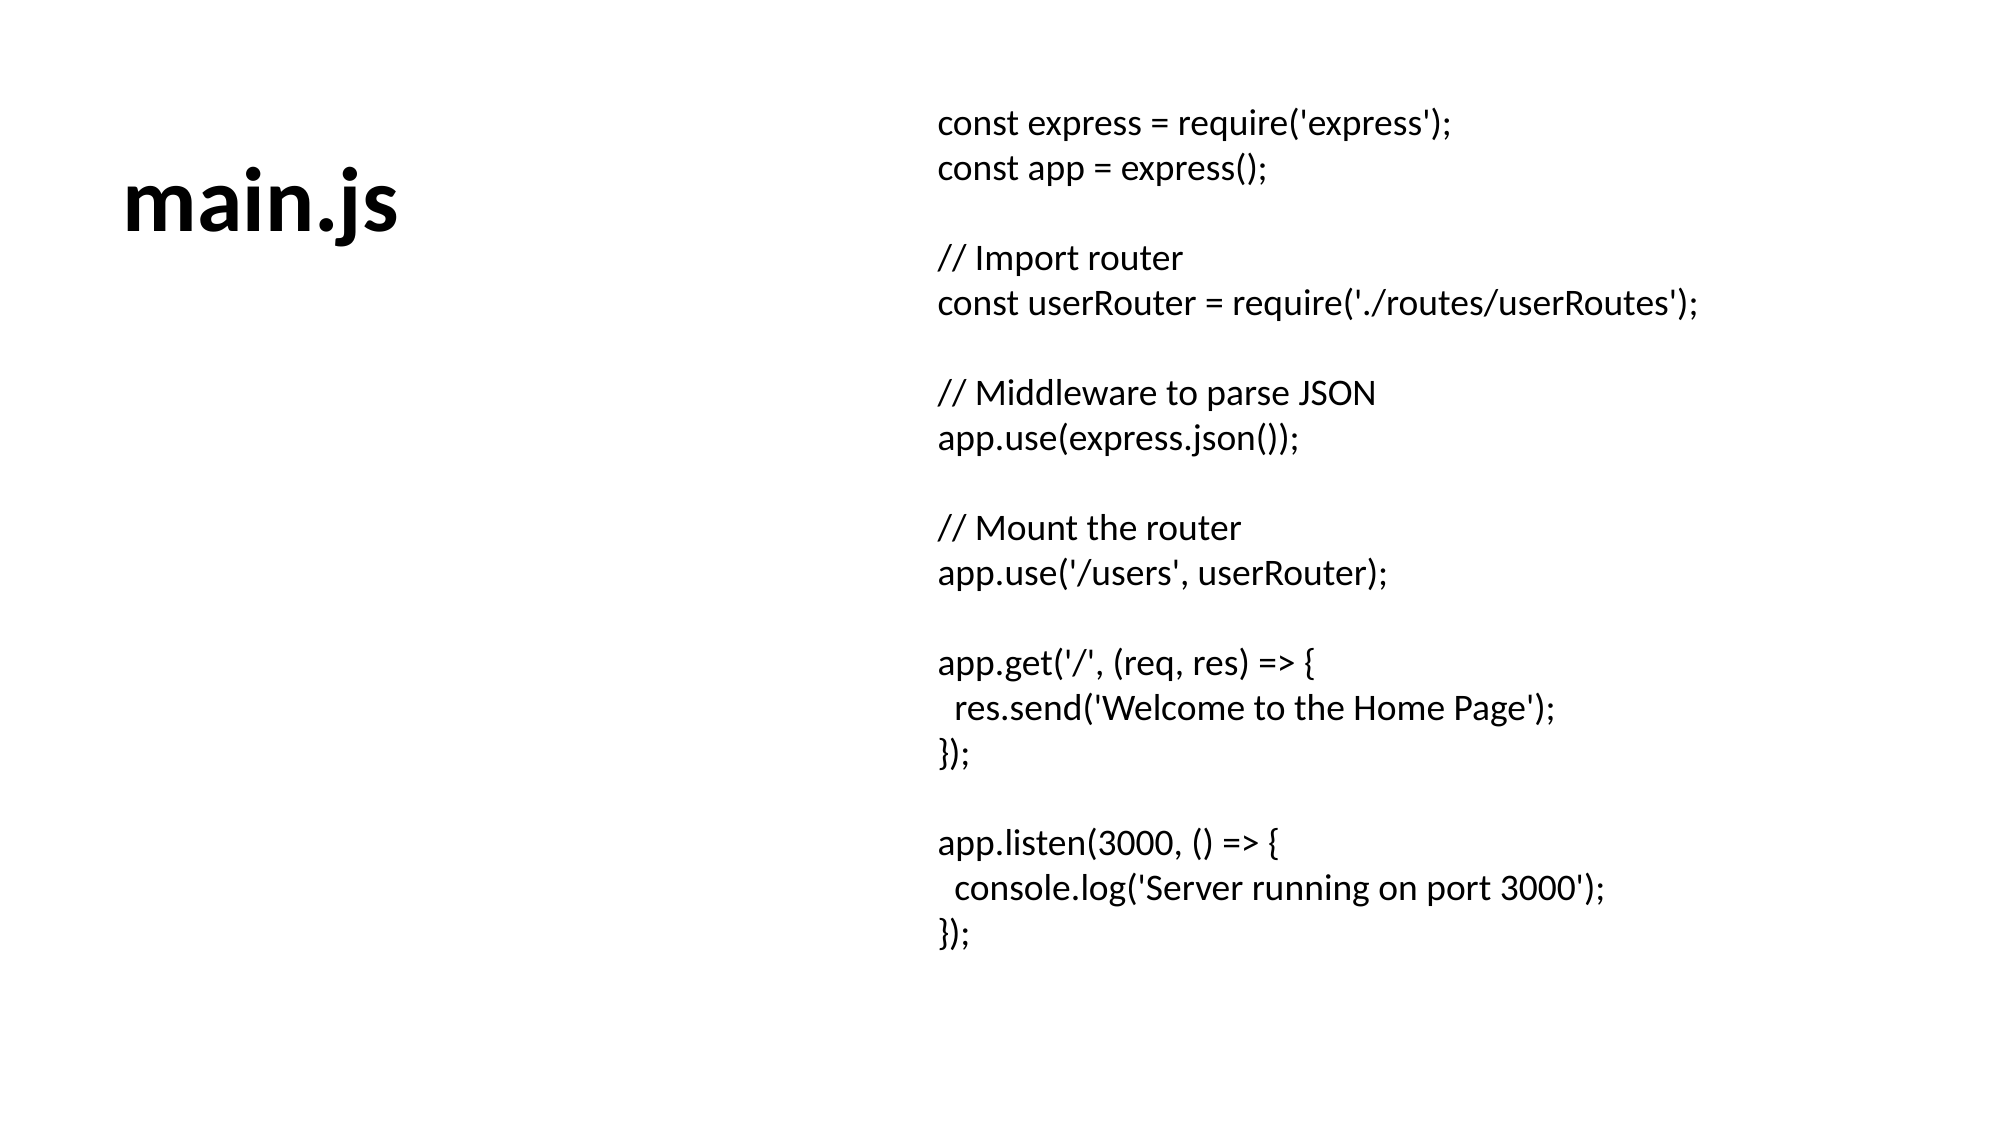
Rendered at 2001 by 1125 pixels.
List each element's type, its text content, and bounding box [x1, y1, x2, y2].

text_box main.js [108, 132, 654, 258]
text_box const express = require('express'); const app = express(); // Import router const userRouter = require('./routes/userRoutes'); // Middleware to parse JSON app.use(express.json()); // Mount the router app.use('/users', userRouter); app.get('/', (req, res) => { res.send('Welcome to the Home Page'); }); app.listen(3000, () => { console.log('Server running on port 3000'); }); [922, 90, 1923, 961]
